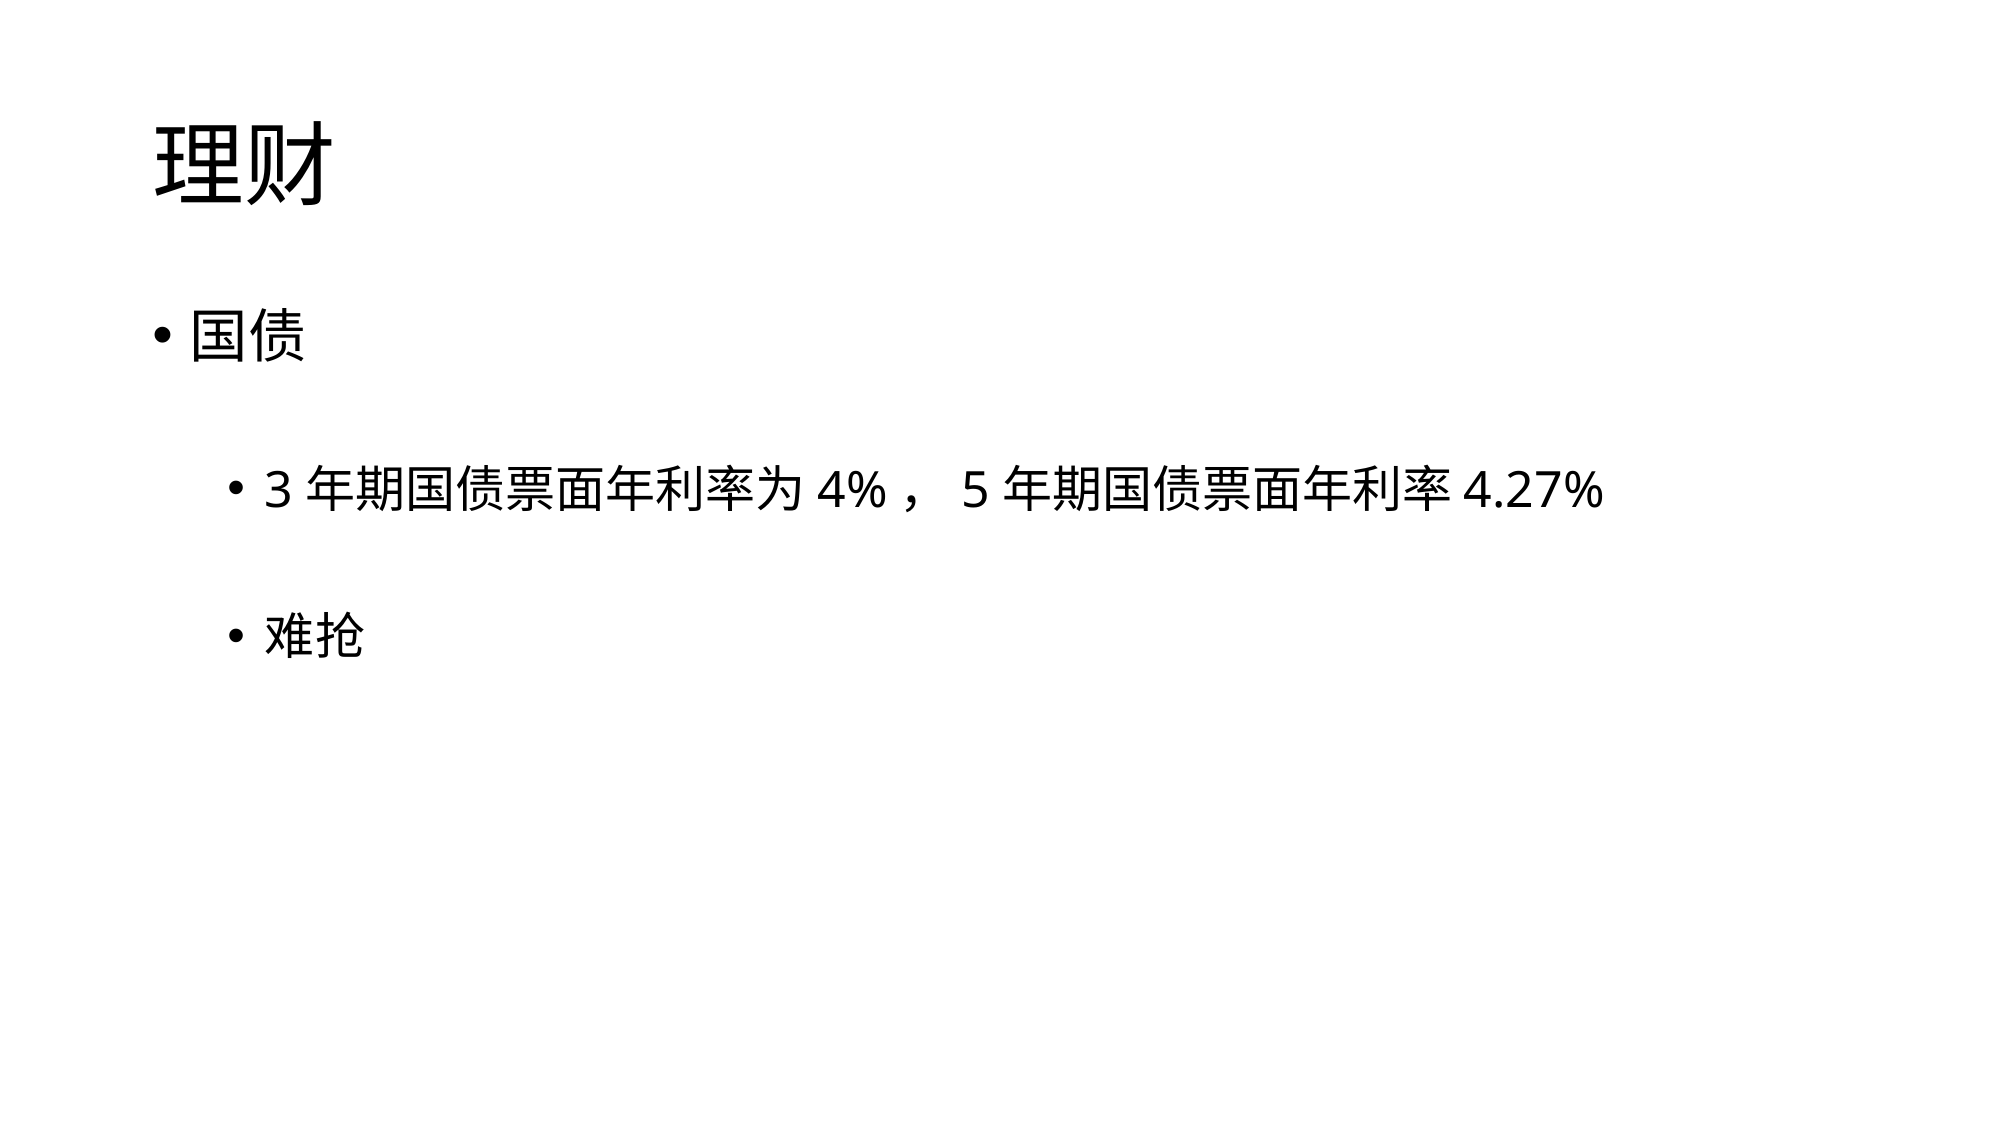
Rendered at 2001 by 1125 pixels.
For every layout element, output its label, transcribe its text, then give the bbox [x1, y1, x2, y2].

title 理财 [137, 59, 1863, 278]
list 国债 3年期国债票面年利率为4%，5年期国债票面年利率4.27% 难抢 [137, 299, 1863, 1014]
